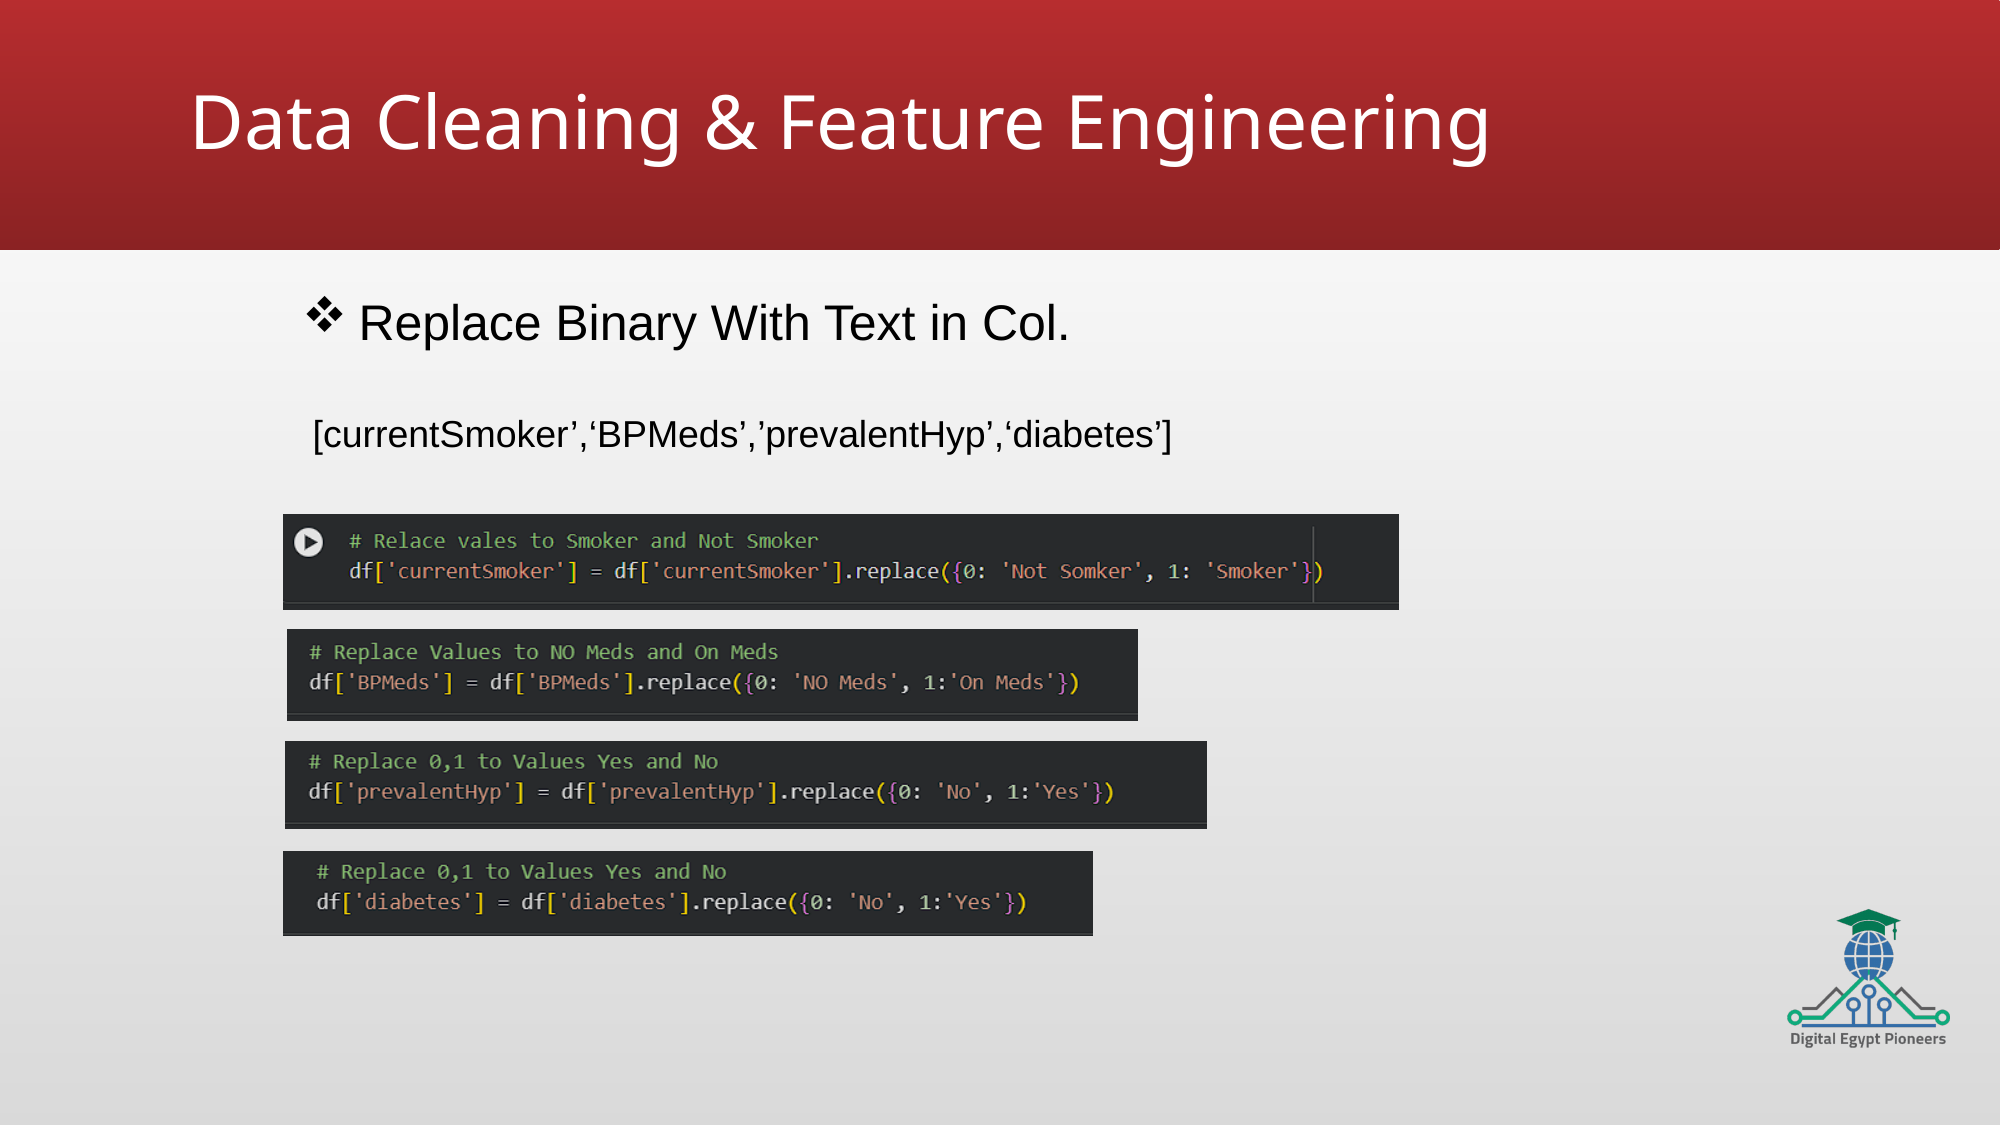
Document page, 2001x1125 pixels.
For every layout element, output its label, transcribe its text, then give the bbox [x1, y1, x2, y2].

picture [283, 514, 1399, 611]
list [249, 299, 1750, 1050]
picture [1787, 905, 1950, 1054]
text_box Replace Binary With Text in Col. [currentSmoker’,‘BPMeds’,’prevalentHyp’,‘diabetes’] [287, 282, 1825, 508]
picture [287, 629, 1138, 721]
picture [283, 851, 1093, 936]
picture [285, 740, 1207, 829]
title Data Cleaning & Feature Engineering [174, 16, 1825, 234]
